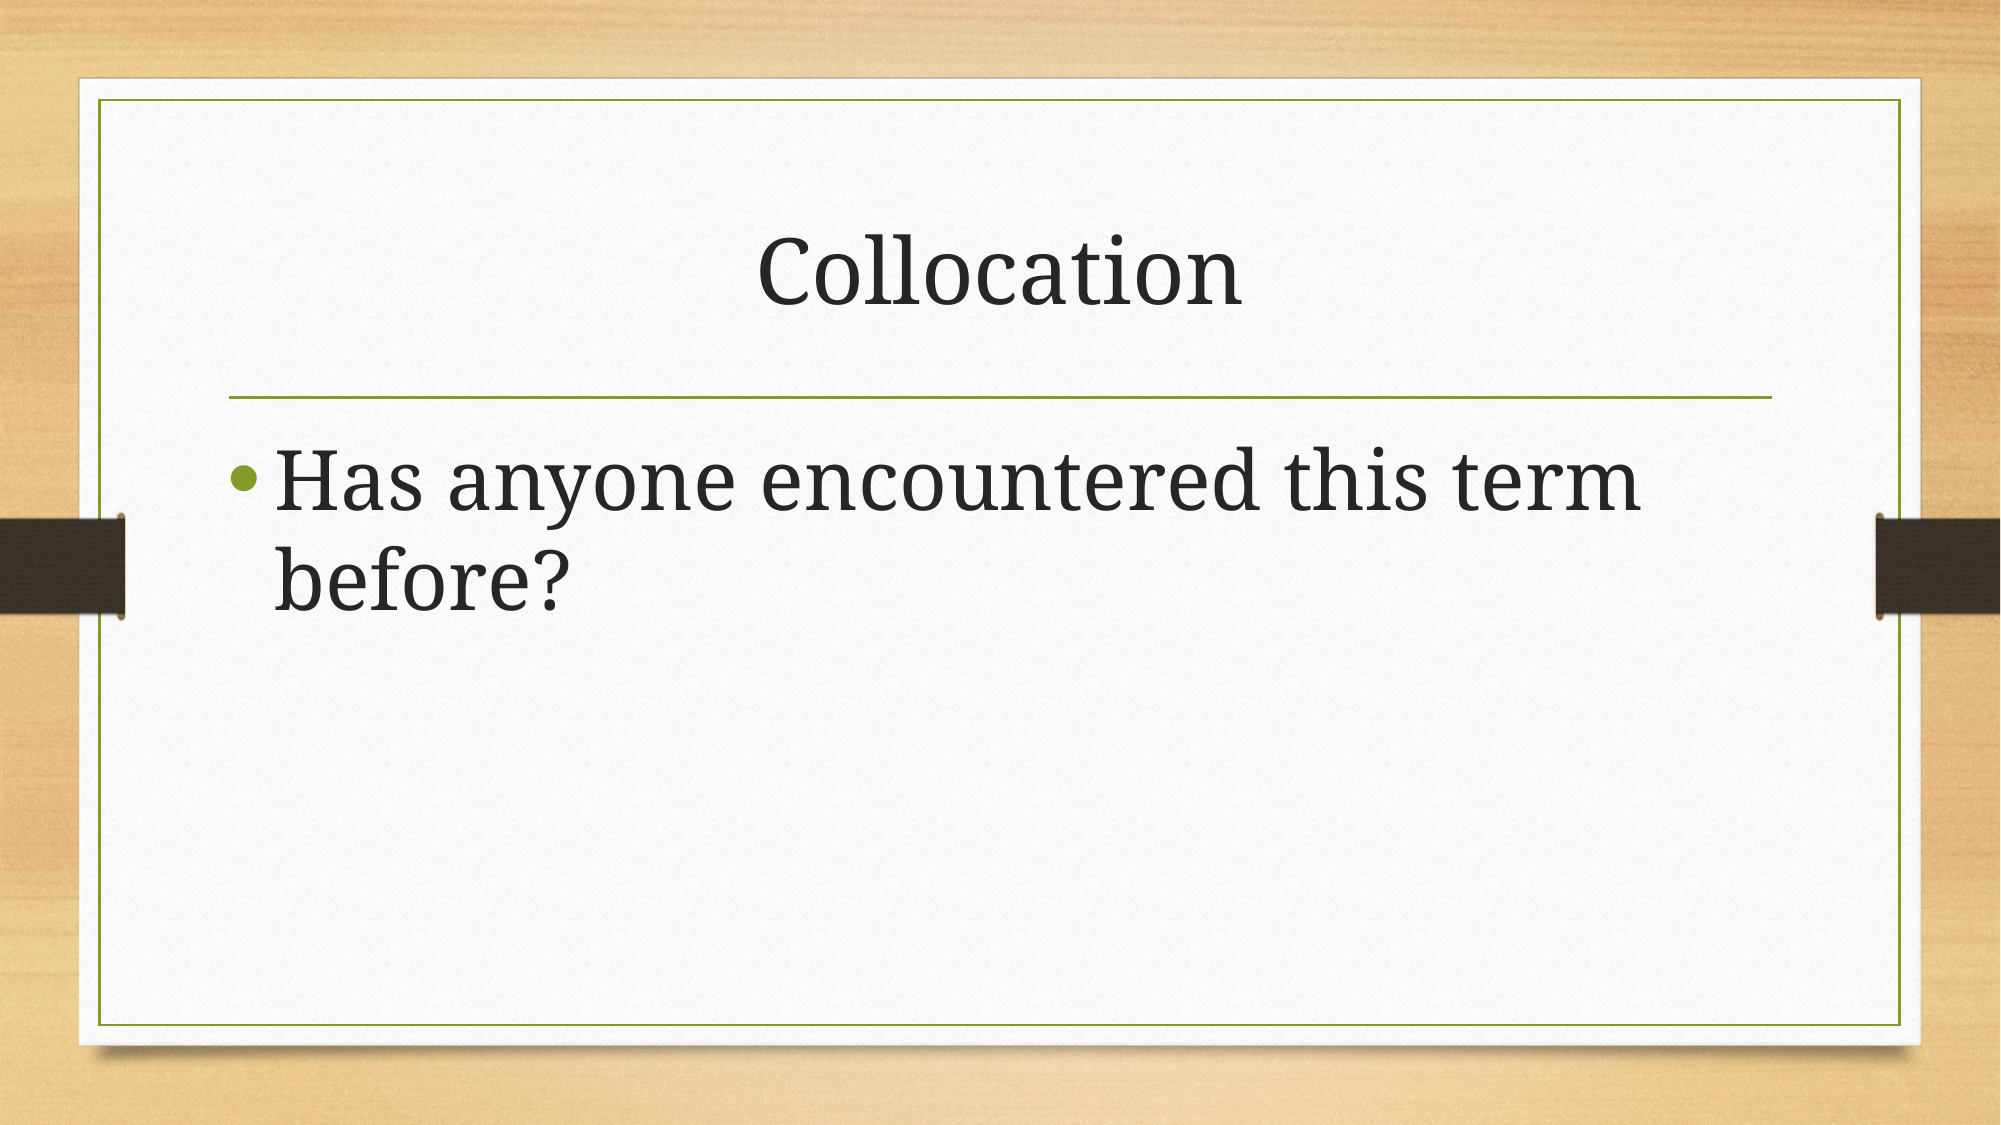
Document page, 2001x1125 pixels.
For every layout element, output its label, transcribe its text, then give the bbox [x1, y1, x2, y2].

title Collocation [212, 161, 1788, 375]
list Has anyone encountered this term before? [212, 419, 1788, 964]
picture [0, 0, 2001, 1125]
